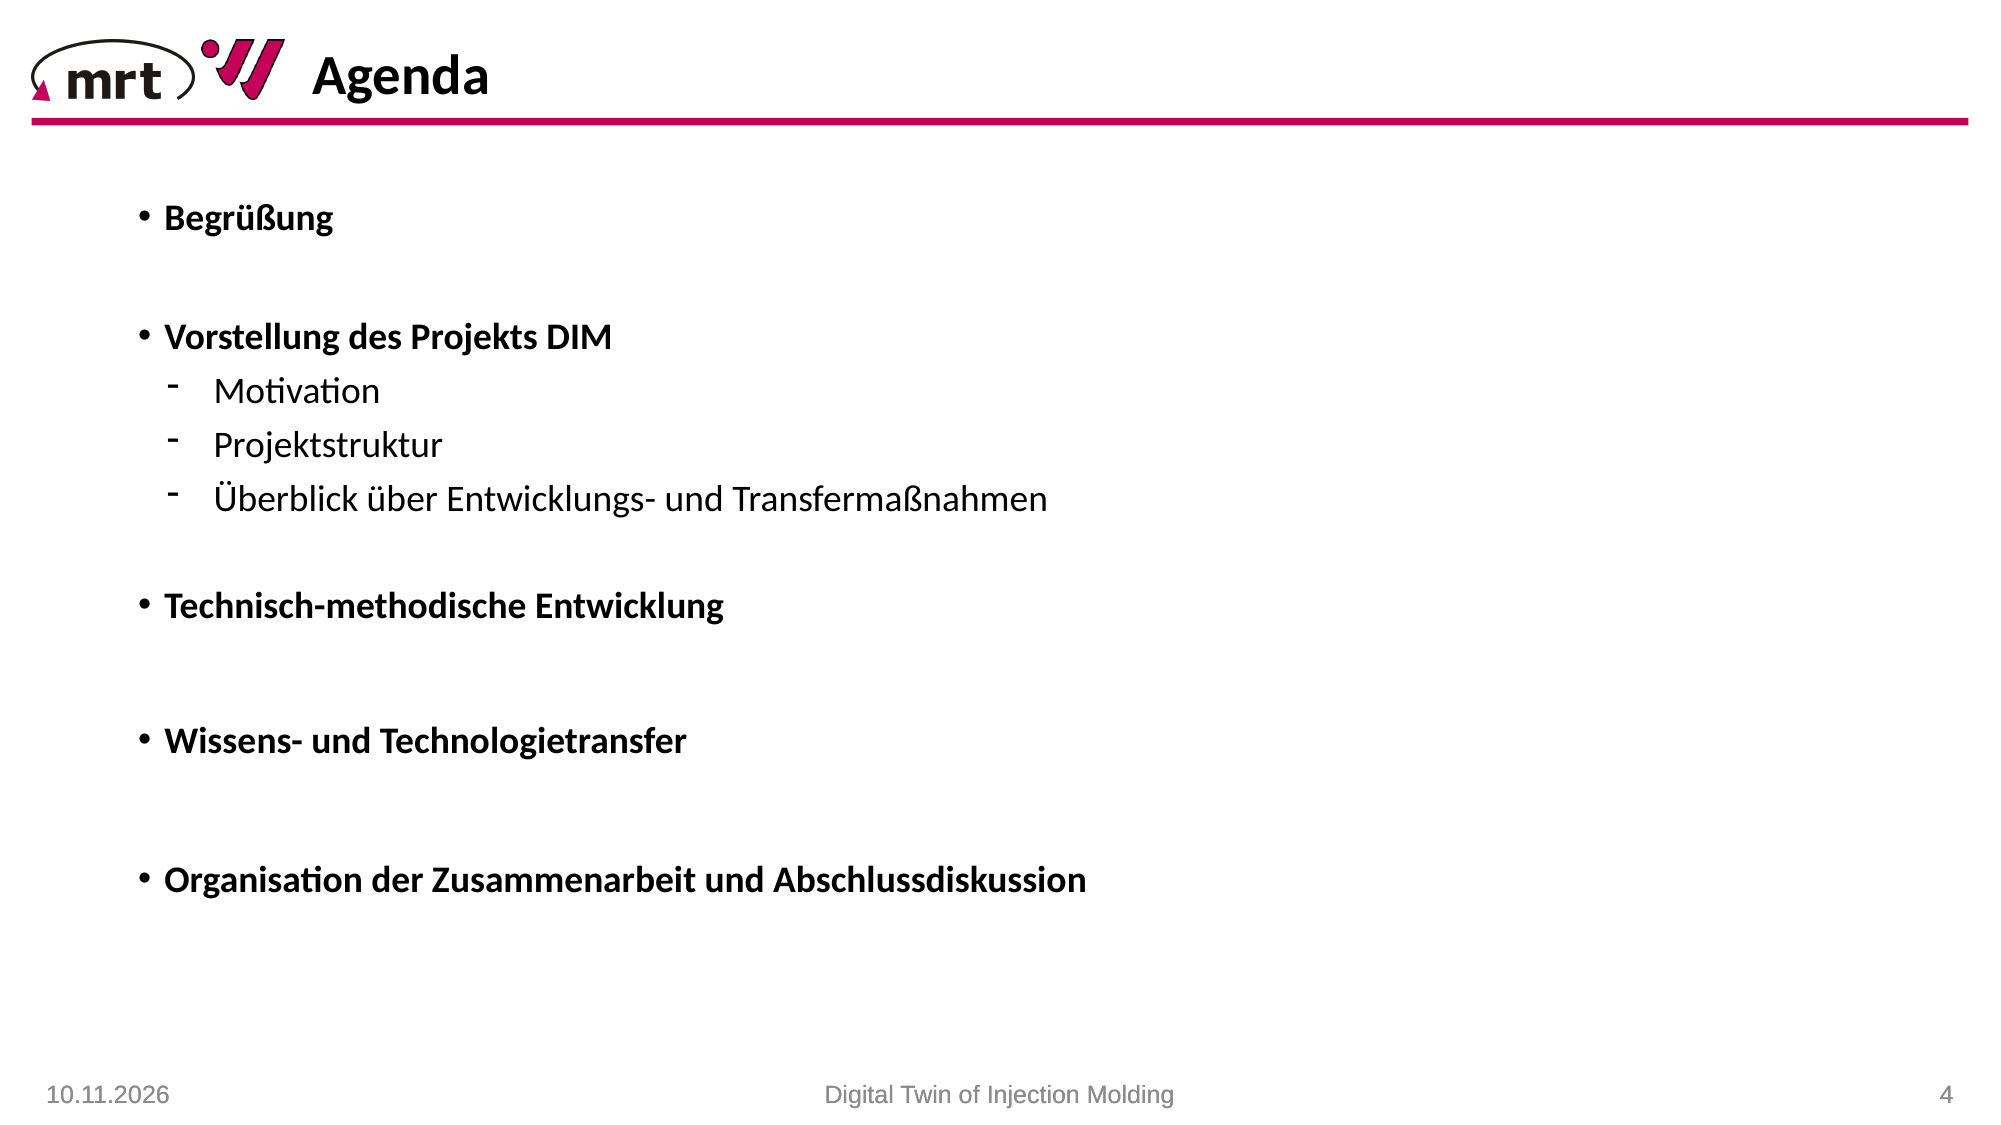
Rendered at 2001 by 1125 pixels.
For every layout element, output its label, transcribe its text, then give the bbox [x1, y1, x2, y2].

picture [201, 39, 285, 100]
text_box Begrüßung Technisch-methodische Entwicklung Wissens- und Technologietransfer Organisation der Zusammenarbeit und Abschlussdiskussion [90, 126, 1910, 227]
text_box Vorstellung des Projekts DIM Motivation Projektstruktur Überblick über Entwicklungs- und Transfermaßnahmen [90, 227, 1910, 1125]
slide_number 4 [1910, 1064, 1969, 1124]
picture [31, 39, 195, 101]
text_box Agenda [297, 31, 1969, 114]
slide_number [31, 1064, 90, 1124]
